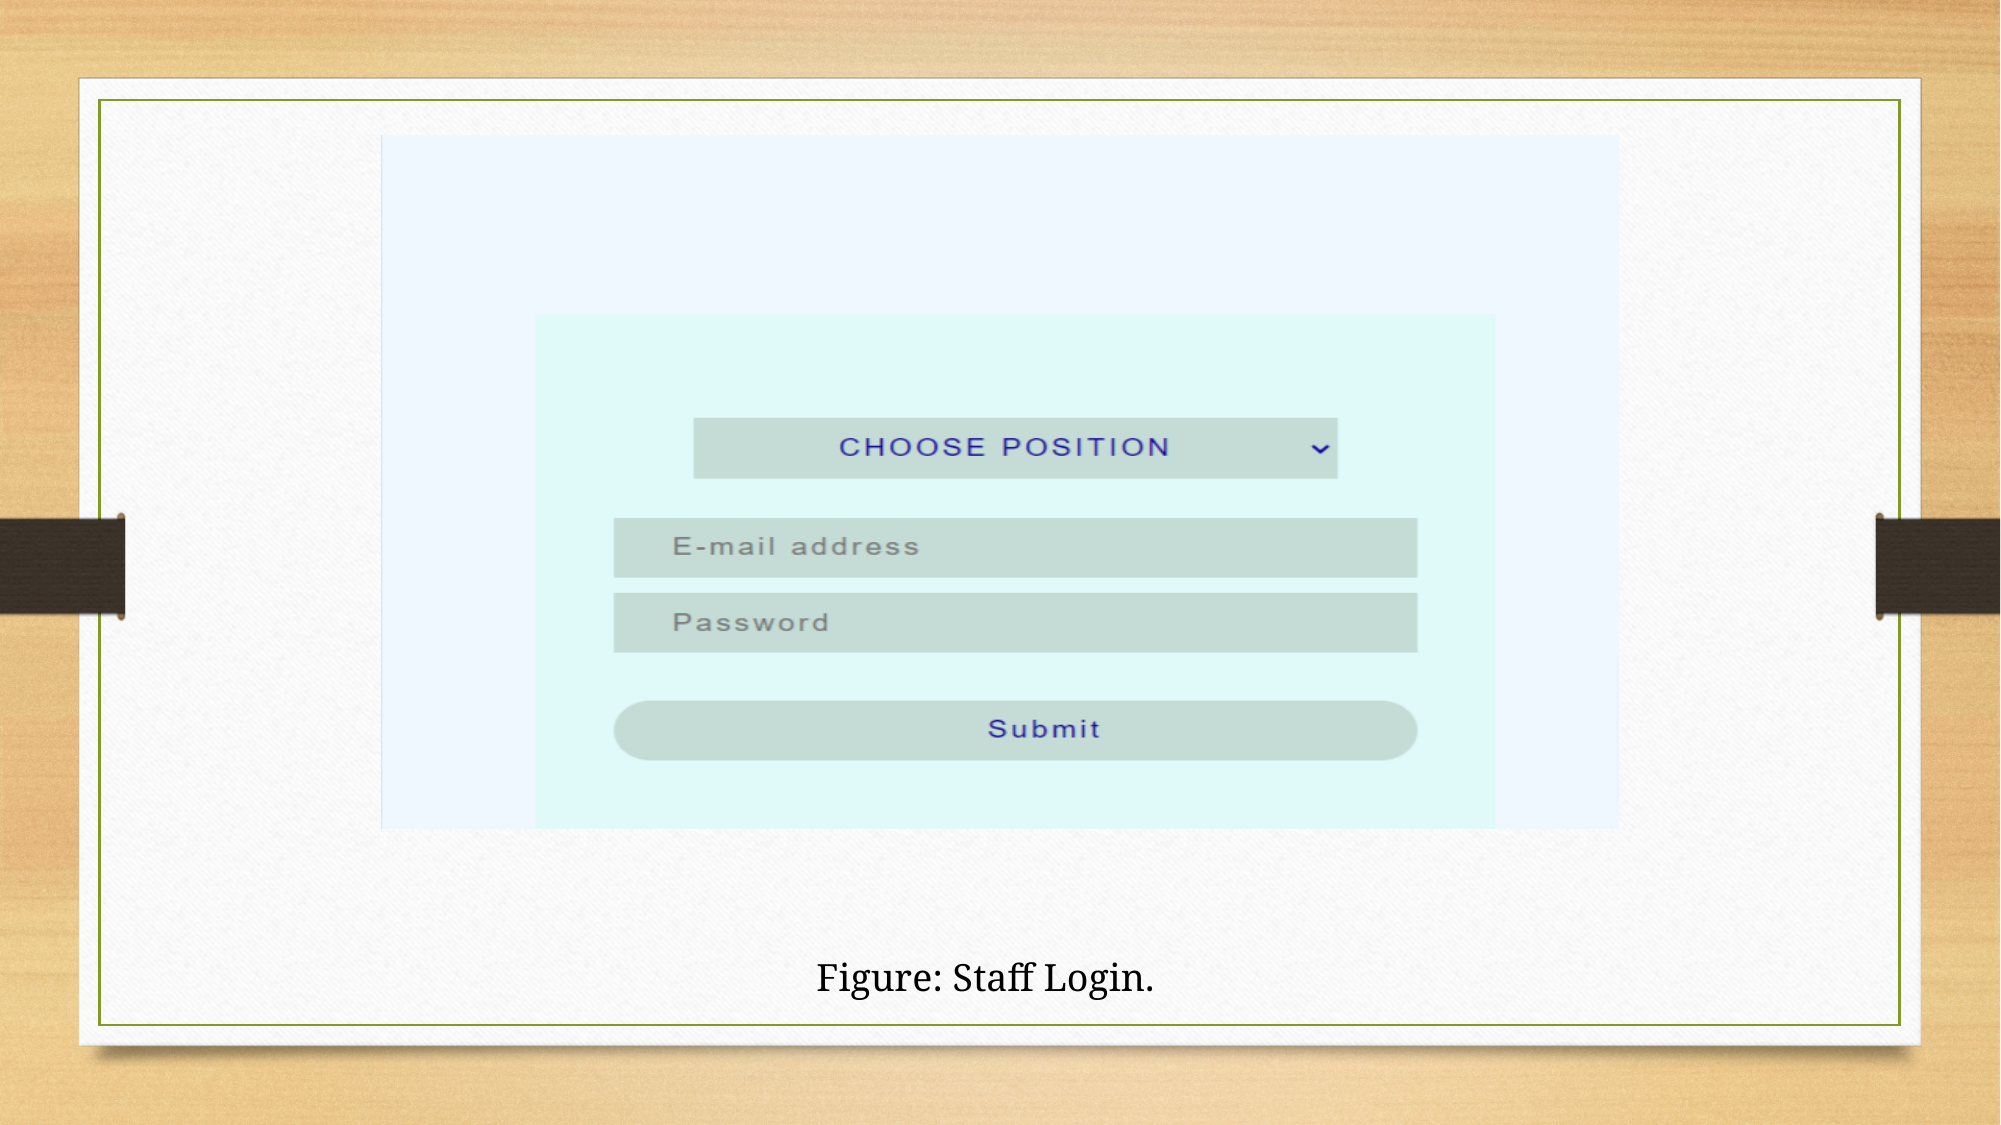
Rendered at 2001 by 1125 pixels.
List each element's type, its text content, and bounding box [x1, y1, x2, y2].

picture [0, 0, 2001, 1125]
text_box Figure: Staff Login. [801, 946, 1170, 1007]
